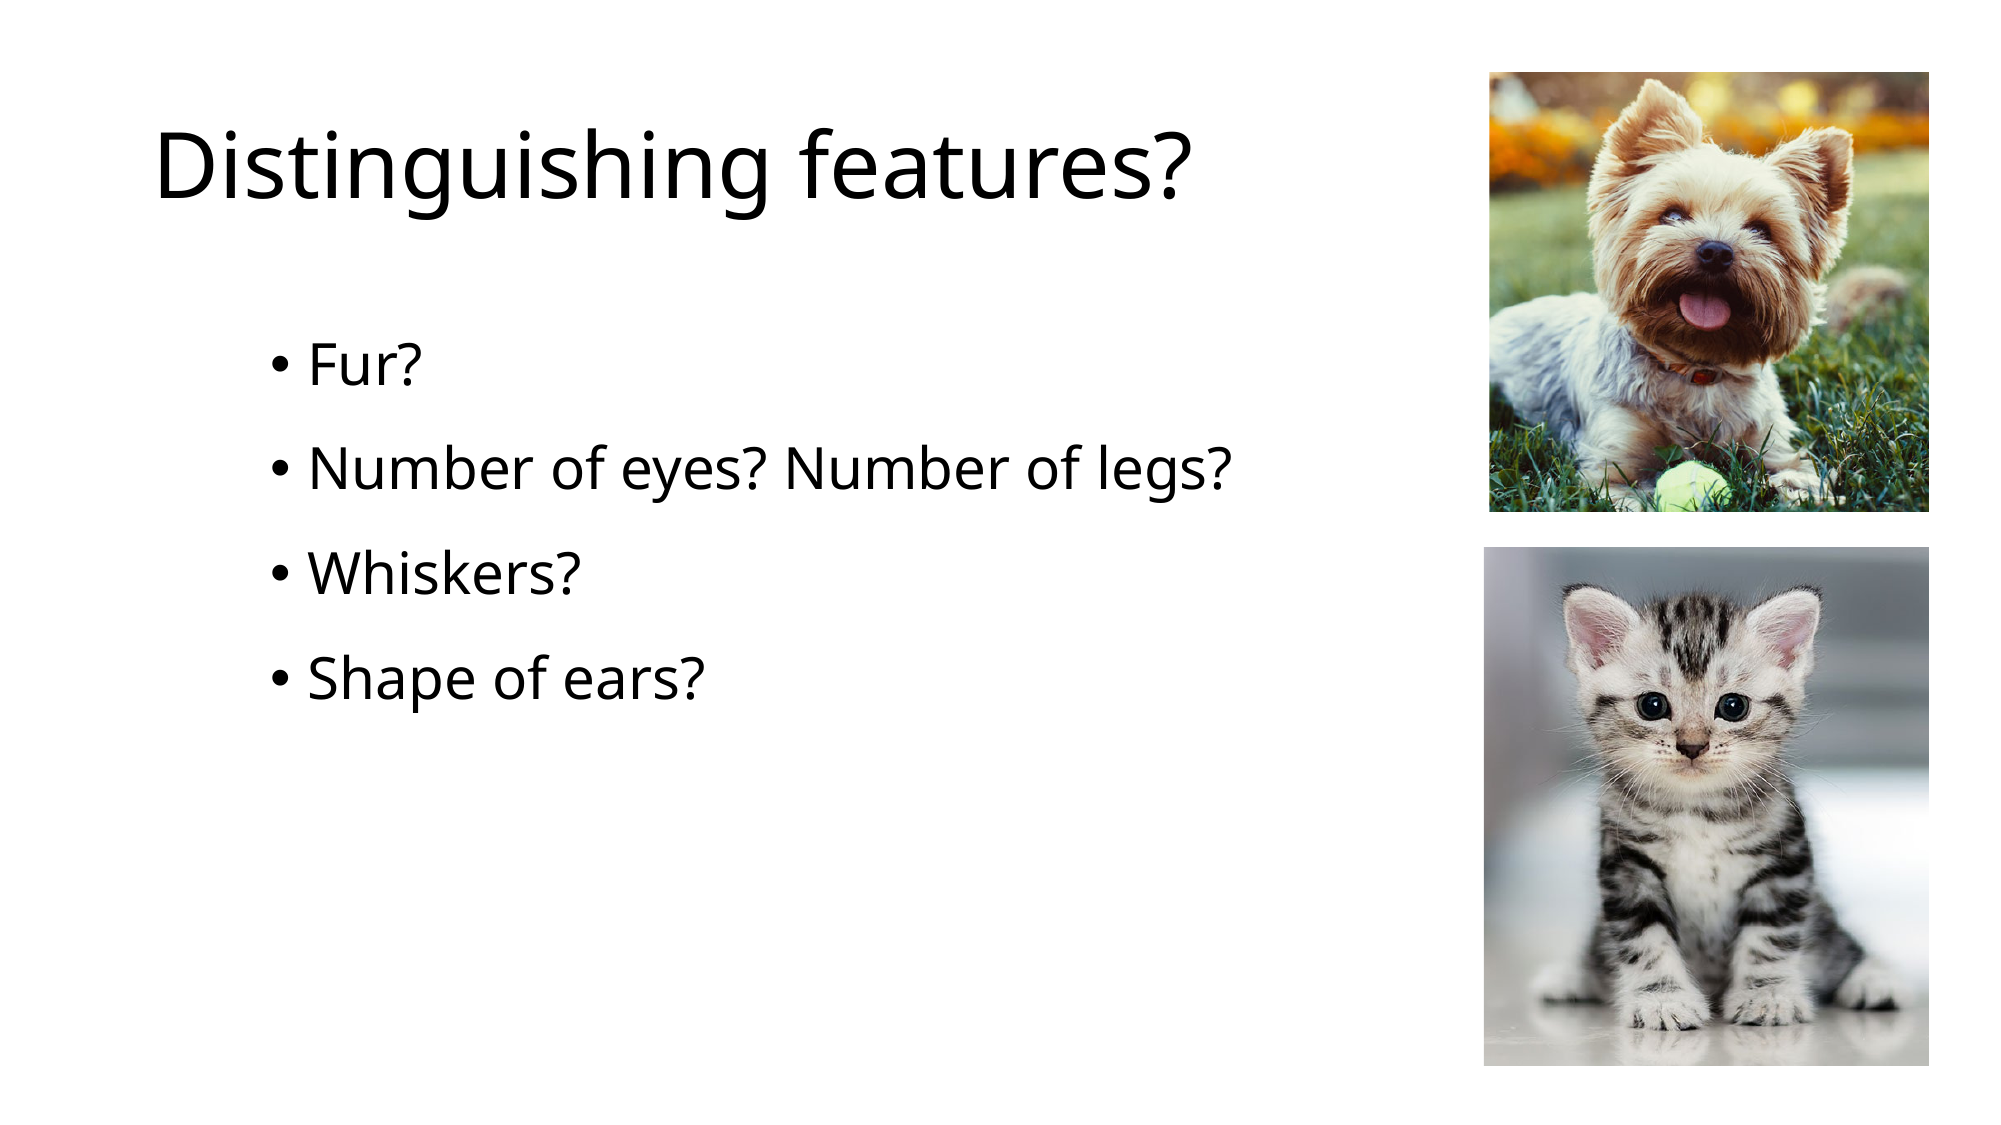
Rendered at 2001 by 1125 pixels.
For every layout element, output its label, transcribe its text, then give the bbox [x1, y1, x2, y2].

picture [1483, 547, 1929, 1066]
picture [1489, 72, 1929, 512]
title Distinguishing features? [137, 59, 1863, 278]
list Fur? Number of eyes? Number of legs? Whiskers? Shape of ears? [255, 327, 1262, 768]
